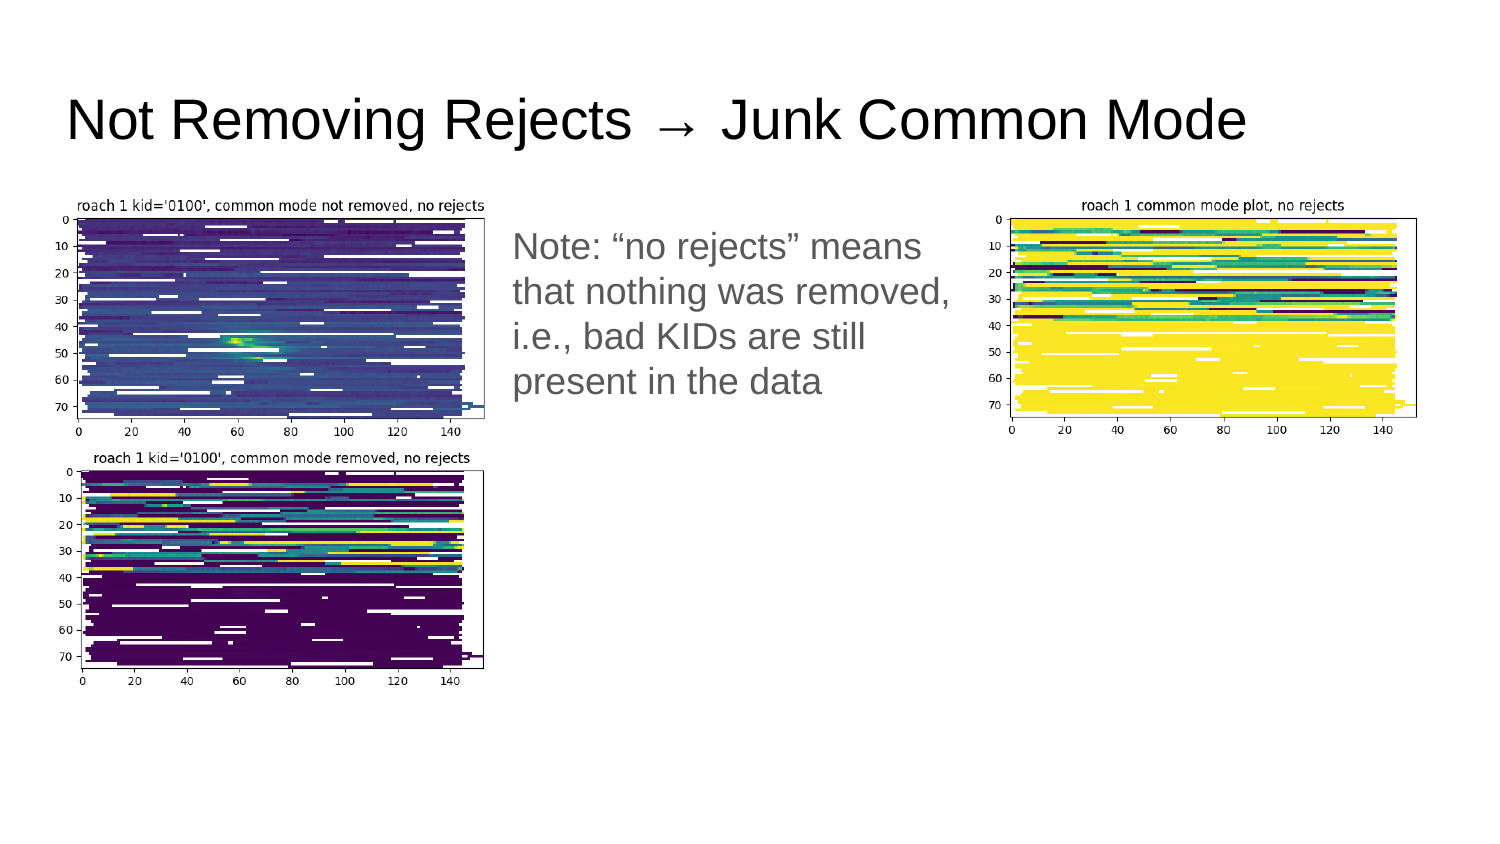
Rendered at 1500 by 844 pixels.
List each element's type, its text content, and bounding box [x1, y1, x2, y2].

picture [977, 197, 1432, 445]
picture [50, 188, 498, 437]
picture [50, 444, 490, 693]
text_box Note: “no rejects” means that nothing was removed, i.e., bad KIDs are still present in the data [502, 206, 972, 417]
title Not Removing Rejects → Junk Common Mode [51, 72, 1449, 167]
